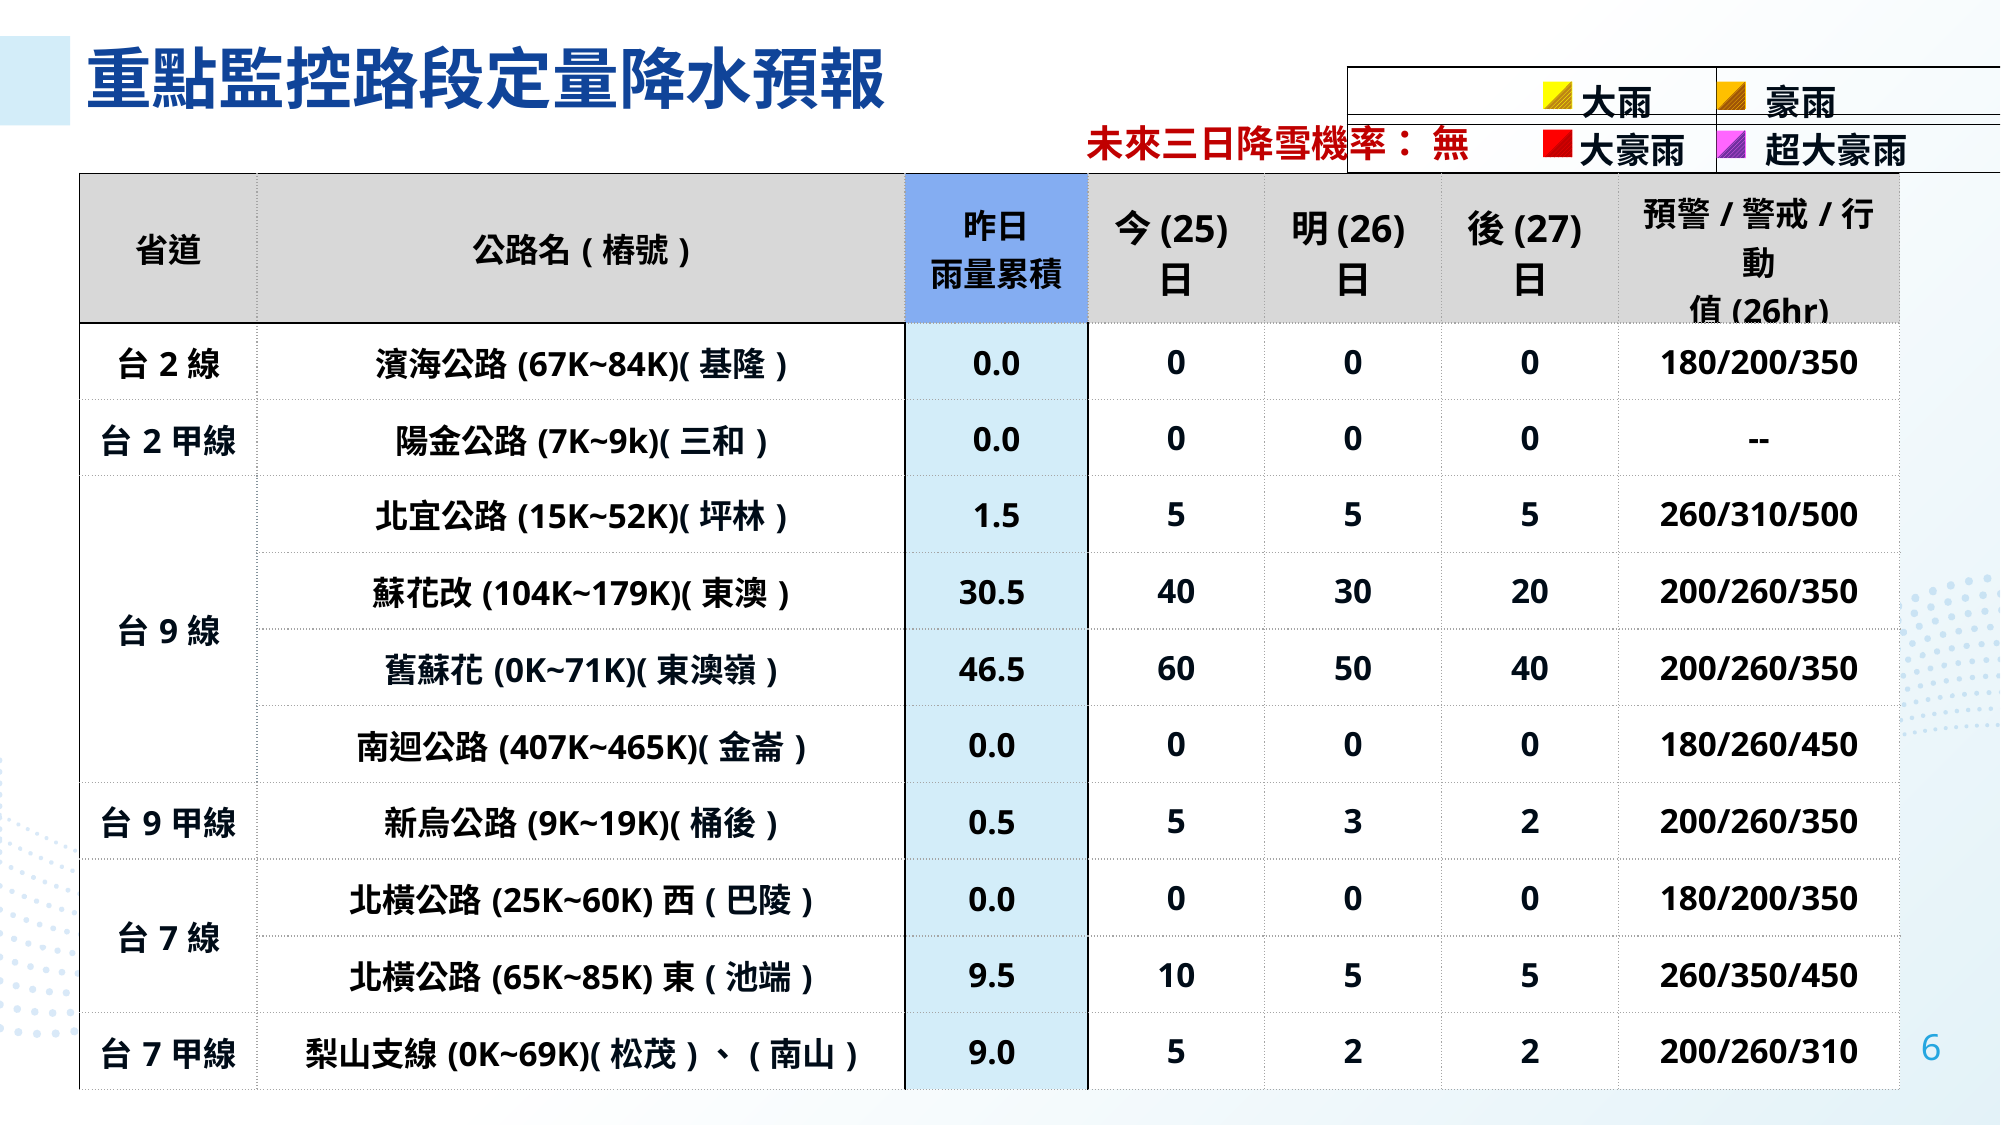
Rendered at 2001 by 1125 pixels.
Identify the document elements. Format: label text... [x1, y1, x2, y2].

table_cell 200/260/350 [1619, 782, 1900, 859]
table_cell 200/260/350 [1619, 552, 1900, 629]
table_cell 0.0 [906, 859, 1087, 936]
table_cell 蘇花改(104K~179K)(東澳) [257, 552, 904, 629]
table_cell 0 [1265, 859, 1442, 936]
table_header 公路名(樁號) [257, 174, 905, 322]
table_cell 濱海公路(67K~84K)(基隆) [257, 324, 904, 400]
table_cell 0 [1089, 706, 1265, 782]
table_cell 180/200/350 [1619, 859, 1900, 936]
table_cell 30.5 [906, 552, 1087, 629]
slide_number 6 [1821, 1005, 1942, 1092]
table_cell 0.0 [906, 706, 1087, 782]
table_cell 0 [1442, 400, 1619, 476]
table_cell -- [1619, 400, 1900, 476]
table_cell 5 [1265, 936, 1442, 1013]
table_cell 0 [1089, 323, 1265, 400]
table_cell 0 [1089, 400, 1265, 476]
table_cell 0 [1265, 400, 1442, 476]
table_cell 46.5 [906, 629, 1087, 706]
table_header 今(25)日 [1088, 174, 1265, 323]
table_cell 2 [1442, 782, 1619, 859]
table_cell 梨山支線(0K~69K)(松茂)、(南山) [257, 1013, 904, 1089]
table_cell 0 [1442, 859, 1619, 936]
text_box [1542, 79, 1574, 112]
table_cell 0 [1442, 323, 1619, 400]
table_header 後(27)日 [1442, 174, 1619, 323]
table_header 昨日 雨量累積 [905, 174, 1088, 323]
table_cell 2 [1265, 1013, 1442, 1089]
table_cell 180/260/450 [1619, 706, 1900, 782]
table_cell 200/260/350 [1619, 629, 1900, 706]
table_cell 9.0 [906, 1013, 1087, 1089]
table_cell 0.0 [906, 323, 1087, 400]
table_cell 180/200/350 [1619, 323, 1900, 400]
table_cell 5 [1442, 936, 1619, 1013]
table_cell 北橫公路(25K~60K)西(巴陵) [257, 859, 904, 936]
table_cell 5 [1089, 1013, 1265, 1089]
table_cell 台9線 [80, 476, 257, 782]
table_header 明(26)日 [1265, 174, 1442, 323]
table_header 省道 [80, 174, 257, 322]
text_box 未來三日降雪機率： 無 [1078, 105, 1516, 173]
table_cell 南迴公路(407K~465K)(金崙) [257, 706, 904, 782]
table_cell 60 [1089, 629, 1265, 706]
text_box [1542, 127, 1575, 160]
table_cell 0.5 [906, 782, 1087, 859]
table_cell 260/350/450 [1619, 936, 1900, 1013]
table_cell 0 [1442, 706, 1619, 782]
table_cell 40 [1442, 629, 1619, 706]
table_cell 0.0 [906, 400, 1087, 476]
table_cell 10 [1089, 936, 1265, 1013]
text_box [1715, 79, 1748, 112]
table_cell 0 [1089, 859, 1265, 936]
table_cell 台2線 [80, 324, 257, 400]
table_cell 北橫公路(65K~85K)東(池端) [257, 936, 904, 1013]
table_cell 50 [1265, 629, 1442, 706]
table_cell 260/310/500 [1619, 476, 1900, 552]
table_cell 新烏公路(9K~19K)(桶後) [257, 782, 904, 859]
table_cell 1.5 [906, 476, 1087, 552]
table_cell 0 [1265, 706, 1442, 782]
table_cell 20 [1442, 552, 1619, 629]
table_header 預警/警戒/行動 值(26hr) [1619, 174, 1900, 323]
table_cell 5 [1265, 476, 1442, 552]
table_cell 2 [1442, 1013, 1619, 1089]
table_cell 台7甲線 [80, 1013, 257, 1089]
table_cell 5 [1442, 476, 1619, 552]
table_cell 5 [1089, 782, 1265, 859]
table_cell 200/260/310 [1619, 1013, 1821, 1089]
table_cell 5 [1089, 476, 1265, 552]
table_cell 舊蘇花(0K~71K)(東澳嶺) [257, 629, 904, 706]
table_cell 北宜公路(15K~52K)(坪林) [257, 476, 904, 552]
table_cell 台2甲線 [80, 400, 257, 476]
table_cell 40 [1089, 552, 1265, 629]
text_box [1715, 128, 1748, 161]
table_cell 台9甲線 [80, 782, 257, 859]
table_cell 台7線 [80, 859, 257, 1013]
table_cell 陽金公路(7K~9k)(三和) [257, 400, 904, 476]
table_cell 30 [1265, 552, 1442, 629]
table_cell 3 [1265, 782, 1442, 859]
table_cell 9.5 [906, 936, 1087, 1013]
table_cell 0 [1265, 323, 1442, 400]
